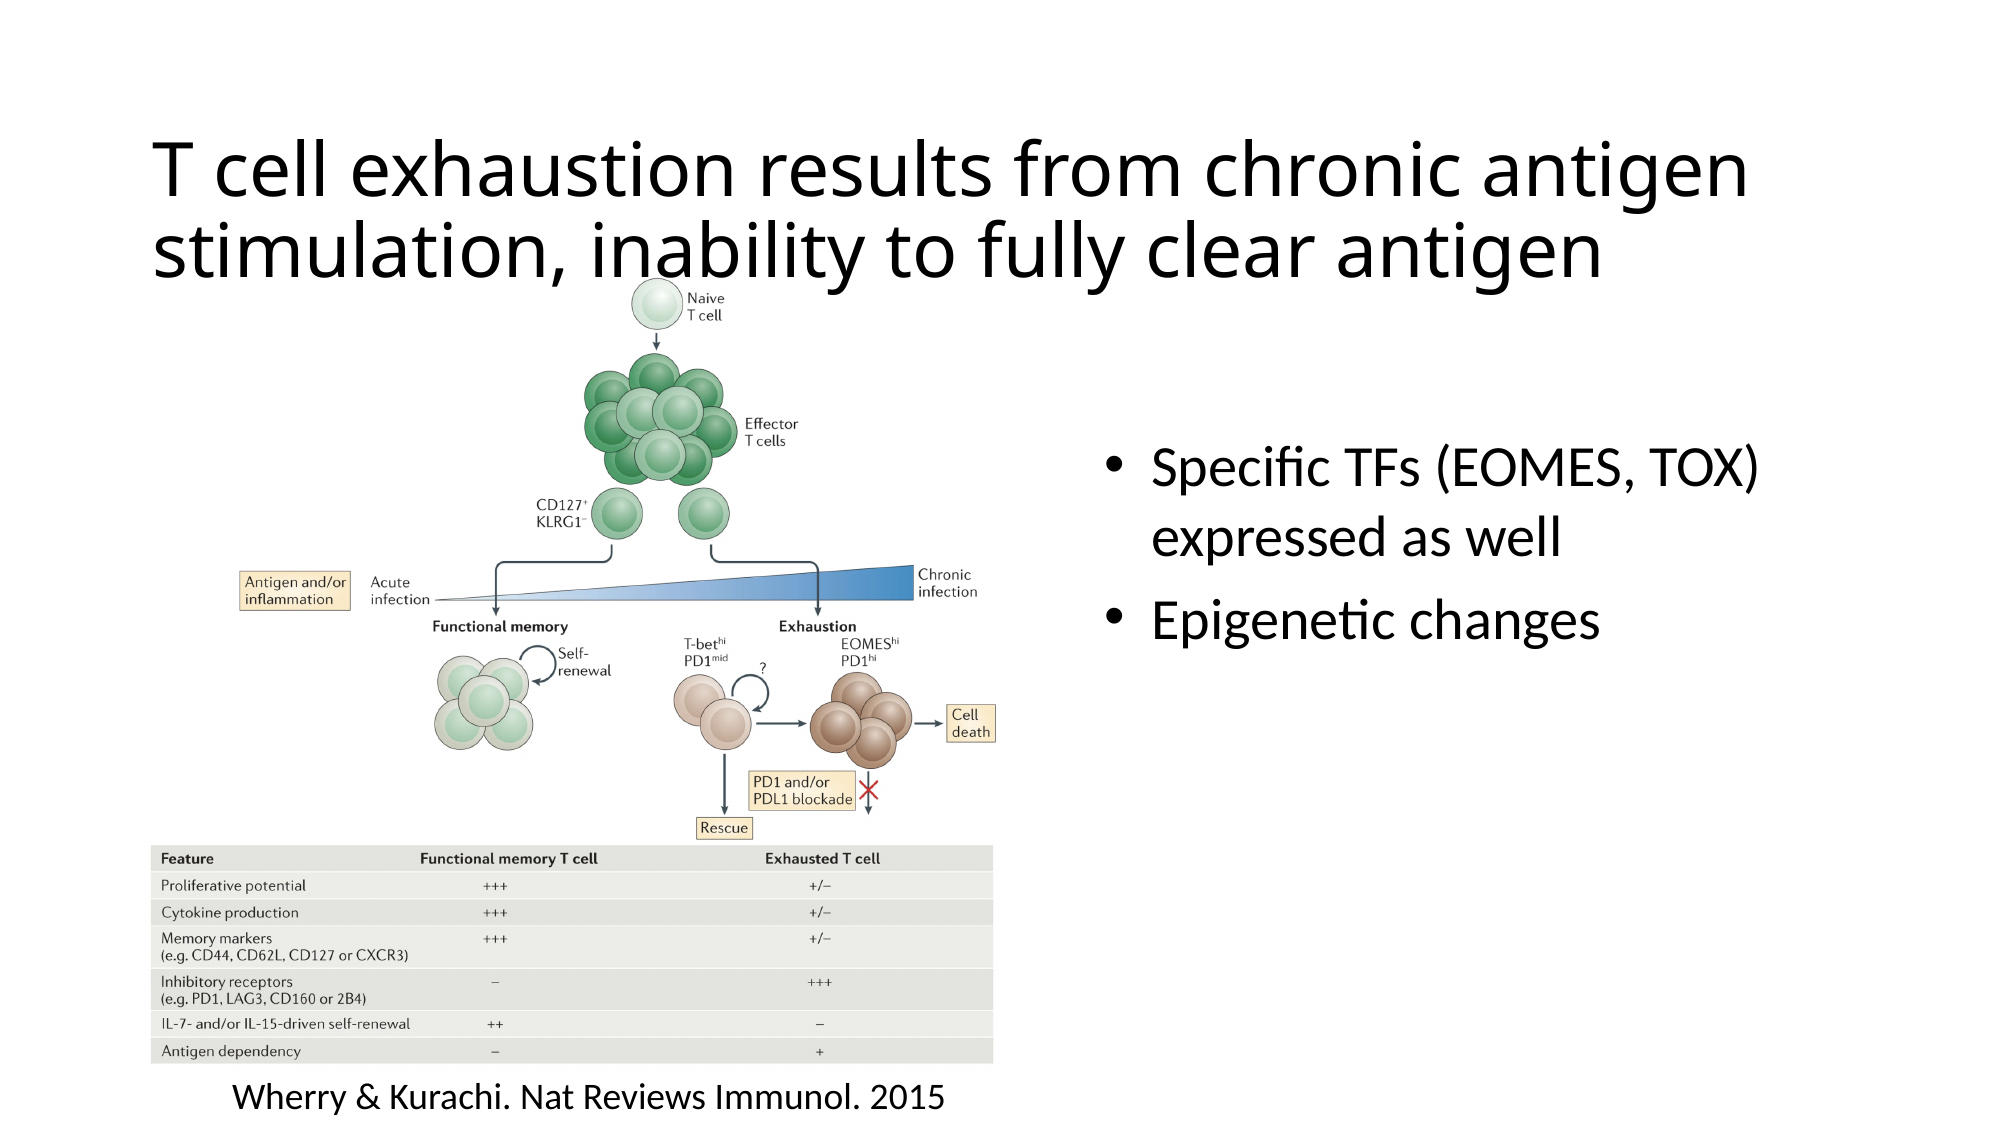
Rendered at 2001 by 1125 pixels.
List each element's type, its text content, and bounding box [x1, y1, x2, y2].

title T cell exhaustion results from chronic antigen stimulation, inability to fully clear antigen [137, 99, 1808, 326]
text_box Specific TFs (EOMES, TOX) expressed as well Epigenetic changes [1089, 420, 1995, 659]
picture [137, 267, 1042, 1089]
text_box Wherry & Kurachi. Nat Reviews Immunol. 2015 [217, 1089, 962, 1125]
